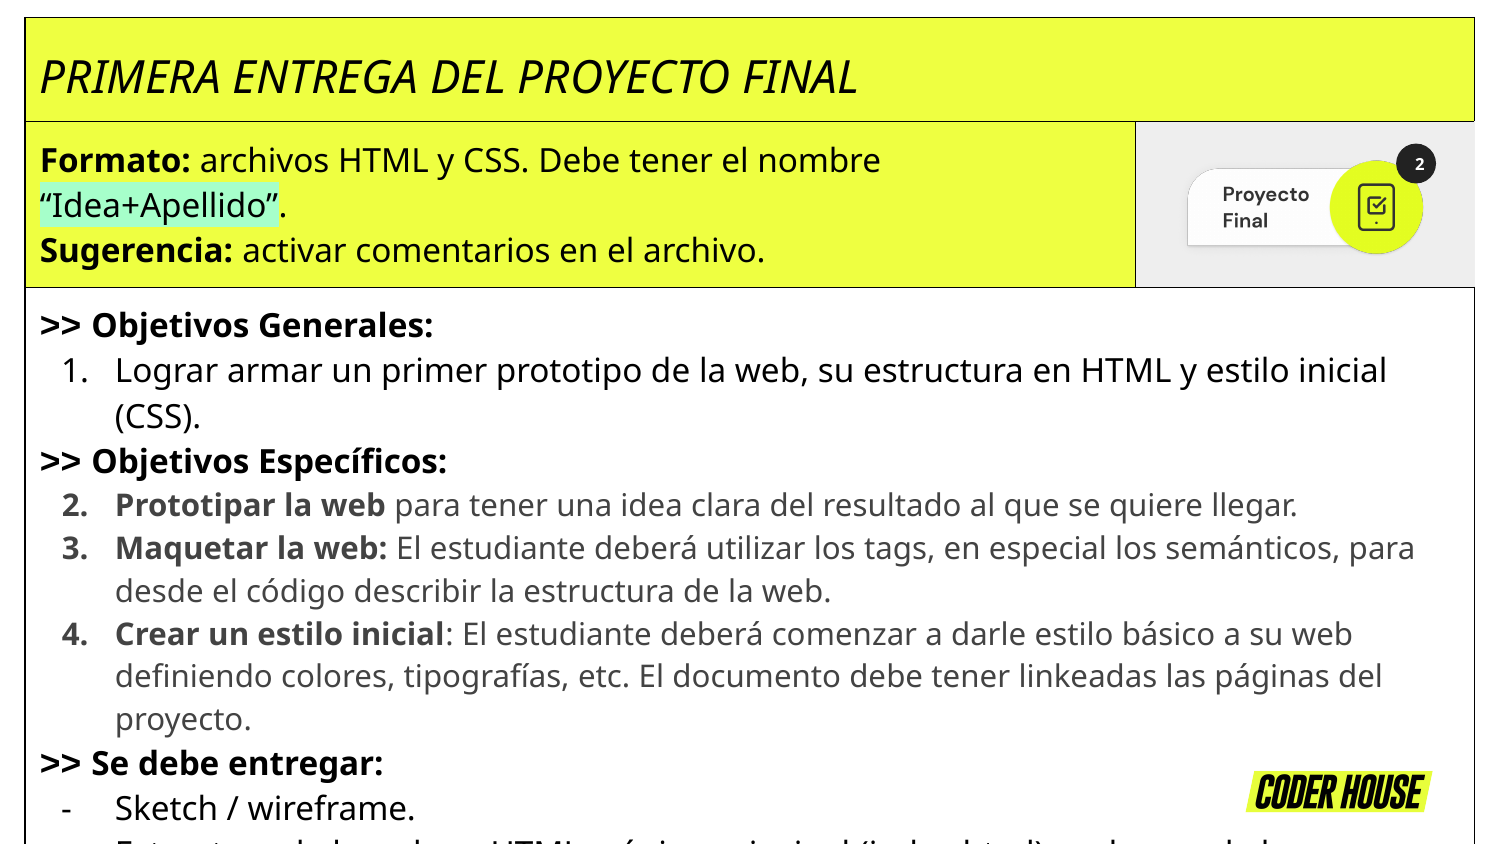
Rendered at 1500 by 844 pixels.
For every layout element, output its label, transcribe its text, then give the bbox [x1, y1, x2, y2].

table_cell Formato: archivos HTML y CSS. Debe tener el nombre “Idea+Apellido”. Sugerencia: activar comentarios en el archivo. [26, 122, 1135, 287]
picture [1174, 154, 1444, 260]
table_cell [1136, 122, 1474, 287]
text_box 2 [1399, 143, 1433, 153]
table_cell >> Objetivos Generales: Lograr armar un primer prototipo de la web, su estructura en HTML y estilo inicial (CSS). >> Objetivos Específicos: Prototipar la web para tener una idea clara del resultado al que se quiere llegar. Maquetar la web: El estudiante deberá utilizar los tags, en especial los semánticos, para desde el código describir la estructura de la web. Crear un estilo inicial: El estudiante deberá comenzar a darle estilo básico a su web definiendo colores, tipografías, etc. El documento debe tener linkeadas las páginas del proyecto. >> Se debe entregar: Sketch / wireframe. Estructura de la web en HTML: página principal (index.html), cada una de las secciones y enlaces entre secciones. Archivo CSS con estilos pertinentes al diseño. [26, 288, 1474, 844]
picture [1241, 764, 1437, 819]
table_header PRIMERA ENTREGA DEL PROYECTO FINAL [26, 18, 1474, 121]
